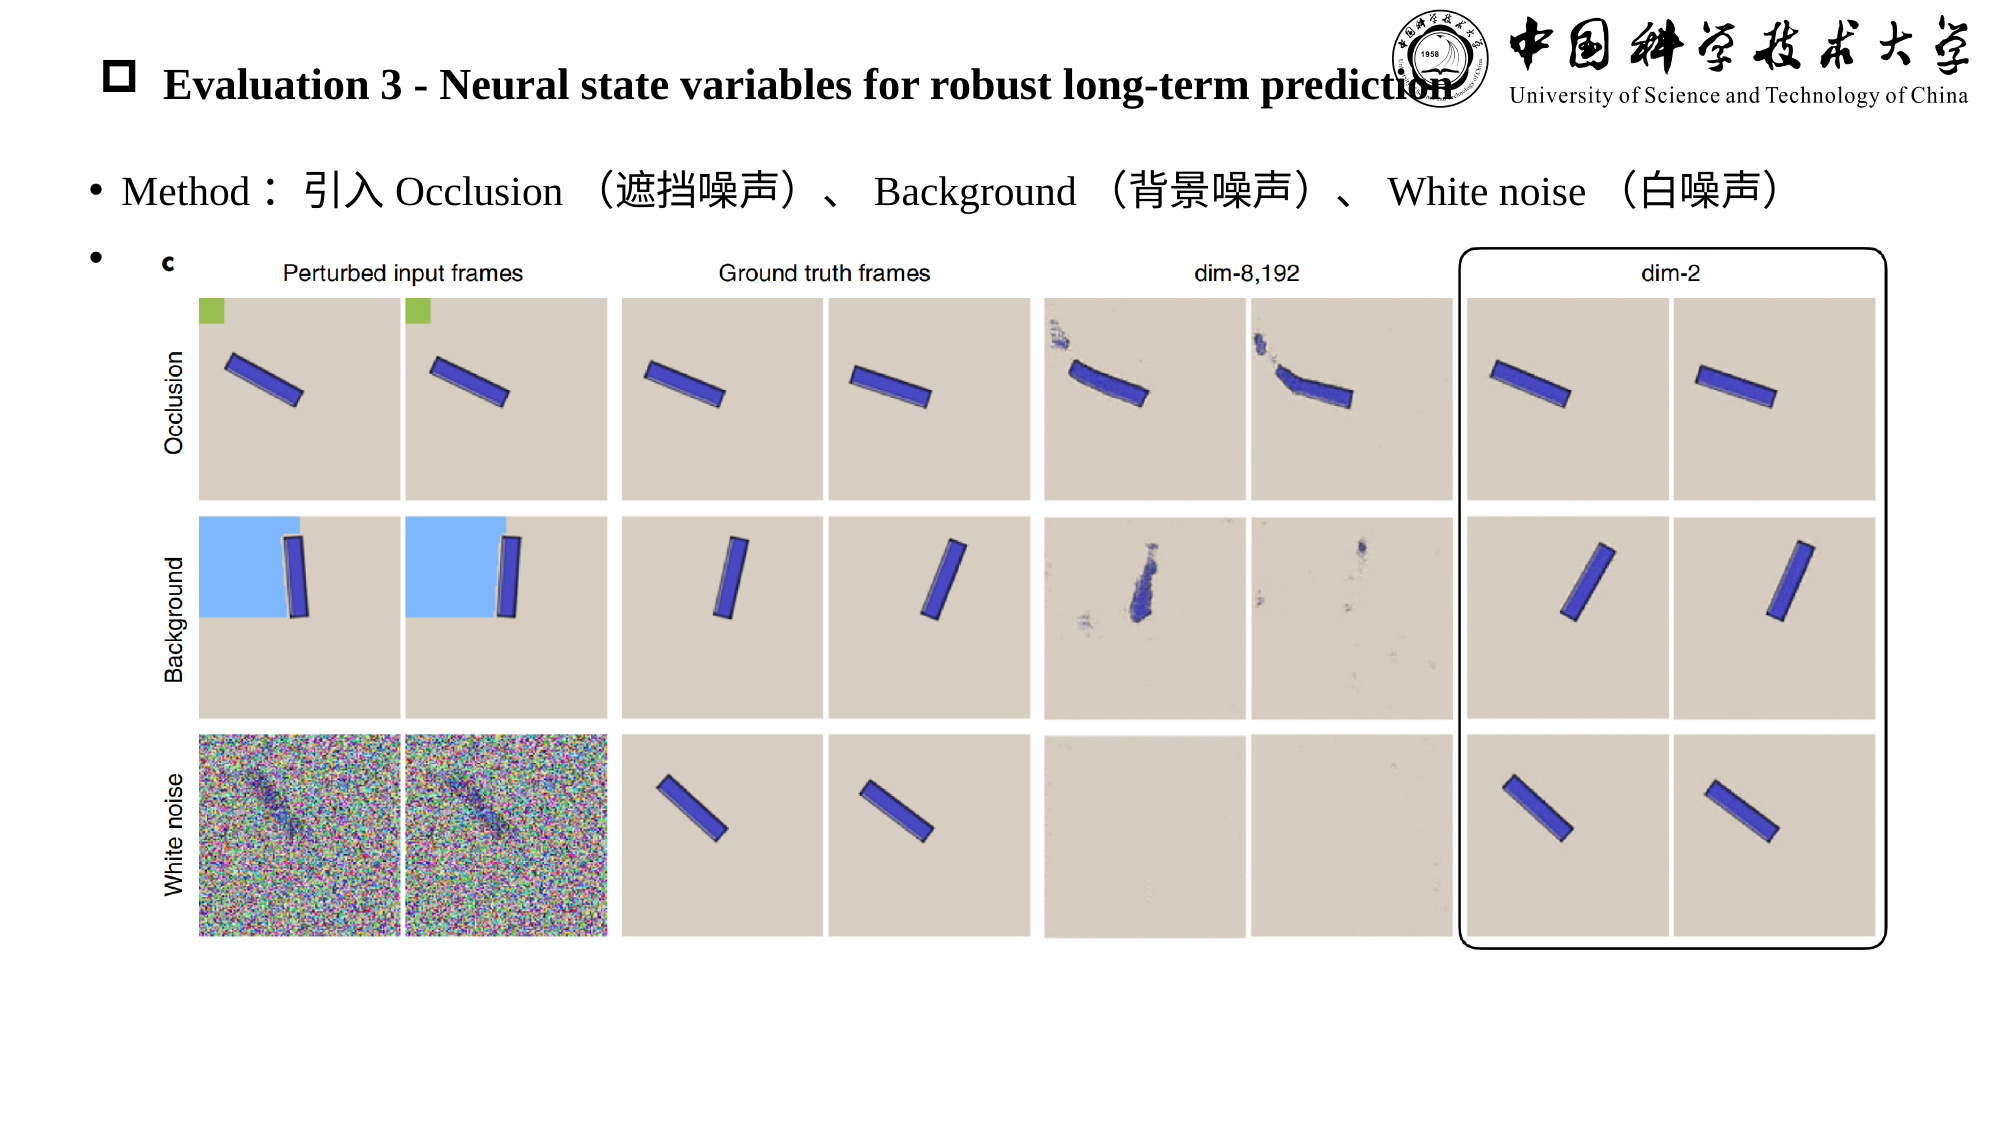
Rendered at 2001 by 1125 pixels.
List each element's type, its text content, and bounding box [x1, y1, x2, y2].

picture [153, 240, 1893, 955]
picture [1374, 0, 2000, 113]
list Method：引入Occlusion（遮挡噪声）、Background（背景噪声）、White noise（白噪声） [73, 156, 1863, 1014]
title Evaluation 3 - Neural state variables for robust long-term prediction [84, 32, 1517, 137]
